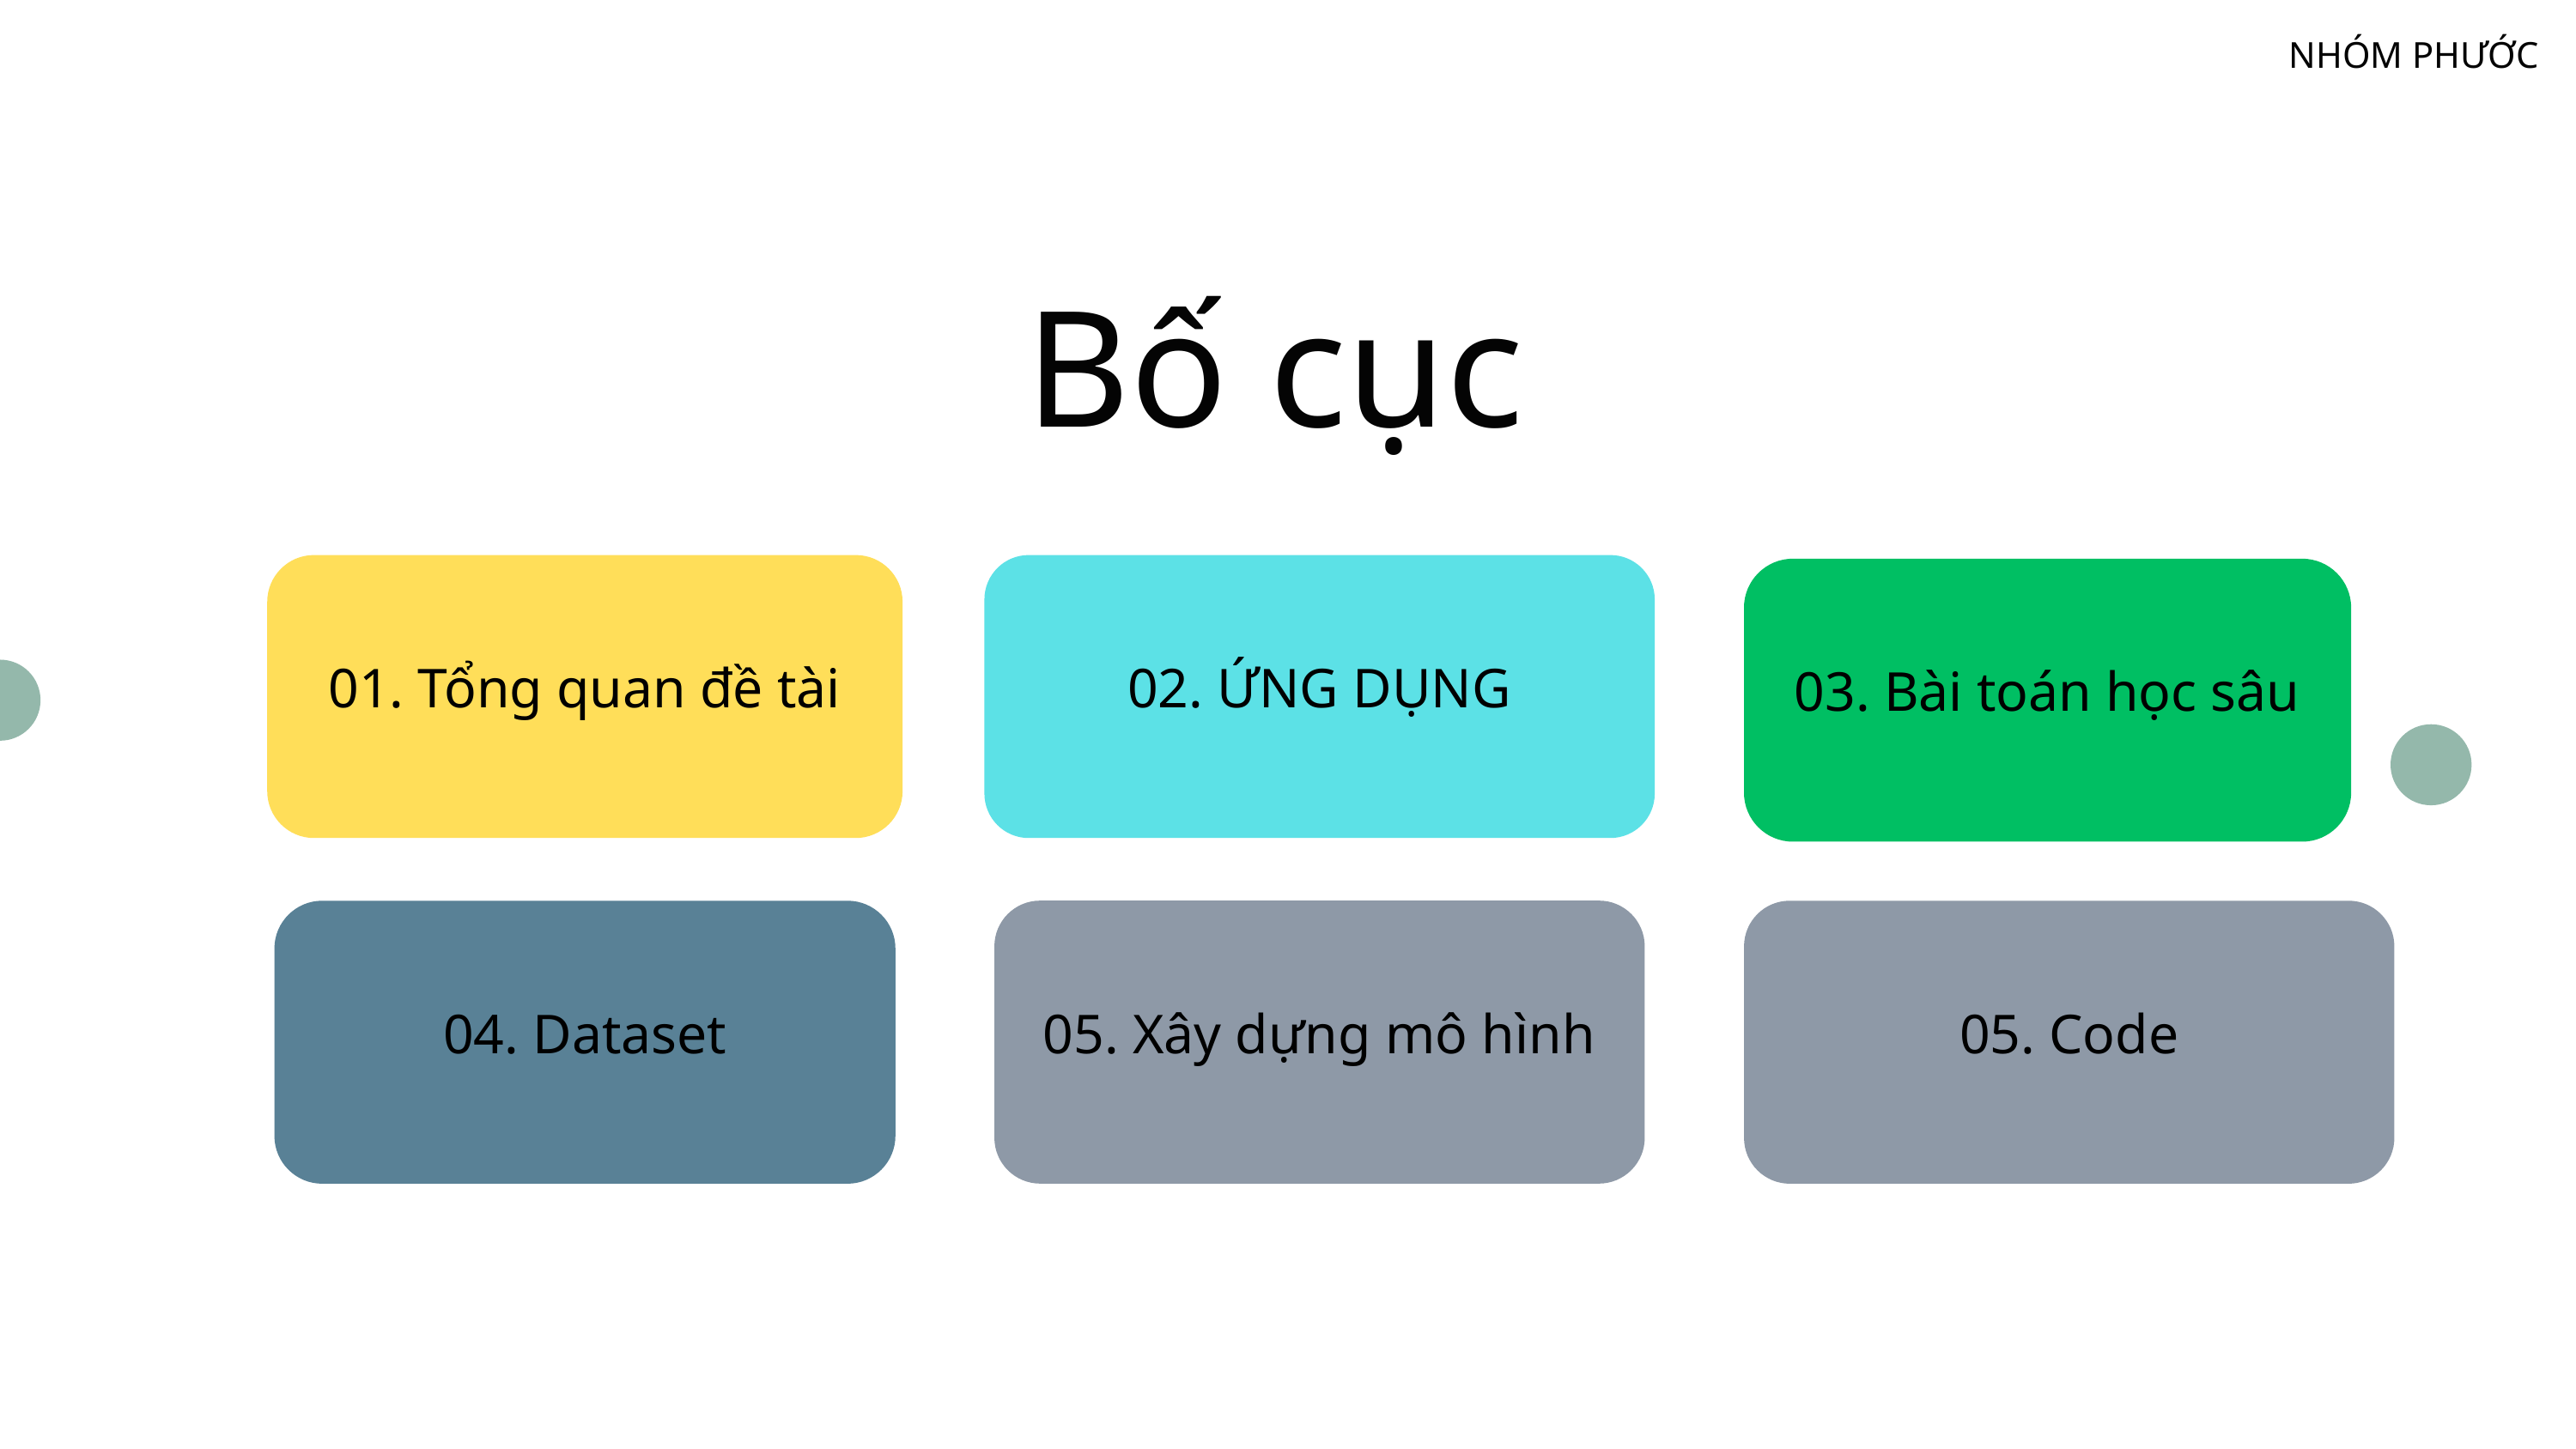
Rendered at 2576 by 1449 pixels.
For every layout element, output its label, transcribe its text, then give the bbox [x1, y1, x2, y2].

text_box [274, 900, 896, 1185]
text_box Bố cục [365, 282, 2184, 459]
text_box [984, 555, 1656, 839]
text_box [993, 900, 1645, 1185]
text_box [266, 555, 903, 839]
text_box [0, 659, 41, 742]
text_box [2390, 724, 2472, 806]
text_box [1743, 900, 2395, 1185]
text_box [1743, 558, 2352, 842]
text_box NHÓM PHƯỚC [2004, 26, 2539, 76]
